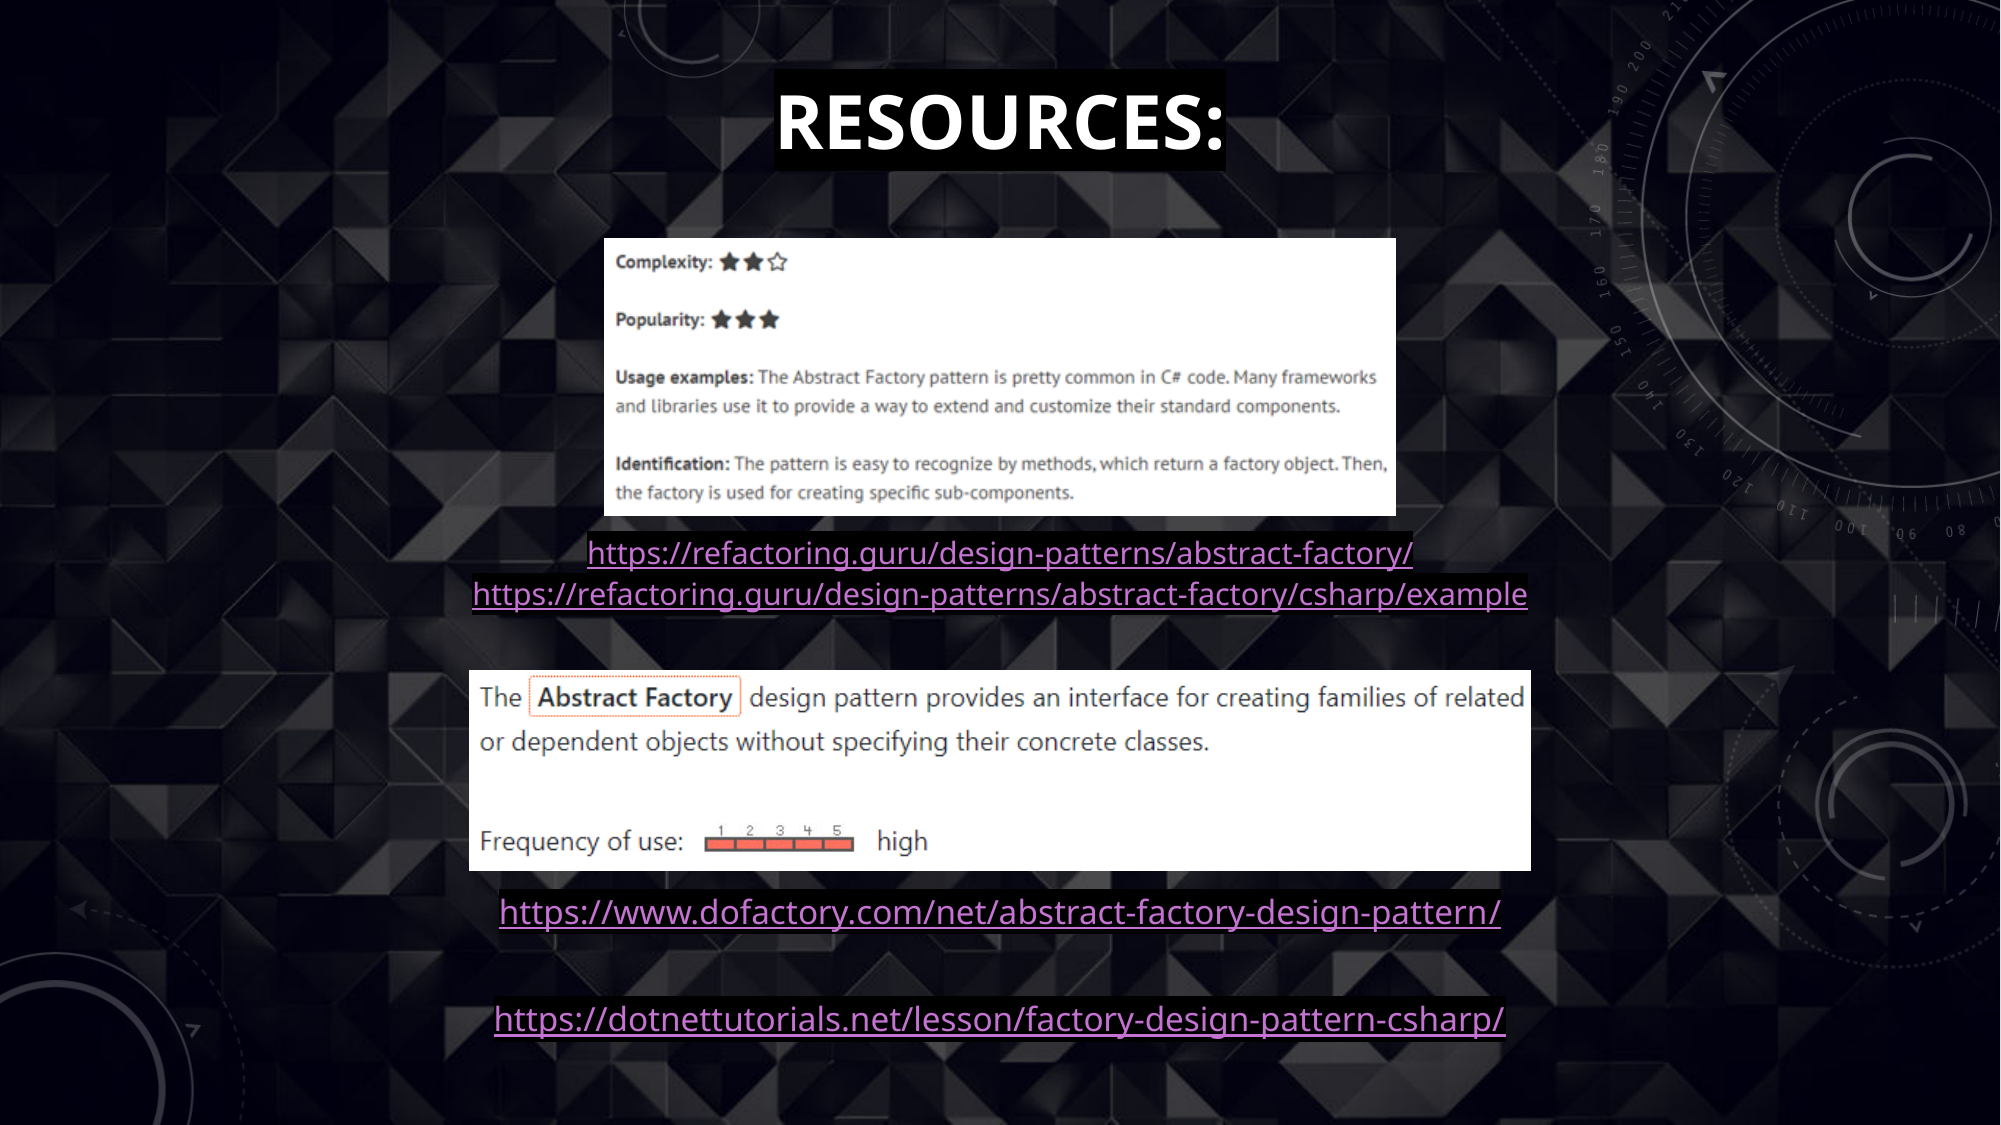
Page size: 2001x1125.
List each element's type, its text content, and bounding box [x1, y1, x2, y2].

text_box https://www.dofactory.com/net/abstract-factory-design-pattern/ [169, 882, 1831, 946]
text_box https://dotnettutorials.net/lesson/factory-design-pattern-csharp/ [478, 990, 1522, 1051]
title Resources: [169, 0, 1831, 239]
picture [0, 0, 2001, 1125]
text_box https://refactoring.guru/design-patterns/abstract-factory/ https://refactoring.guru/design-patterns/abstract-factory/csharp/example [169, 525, 1831, 625]
